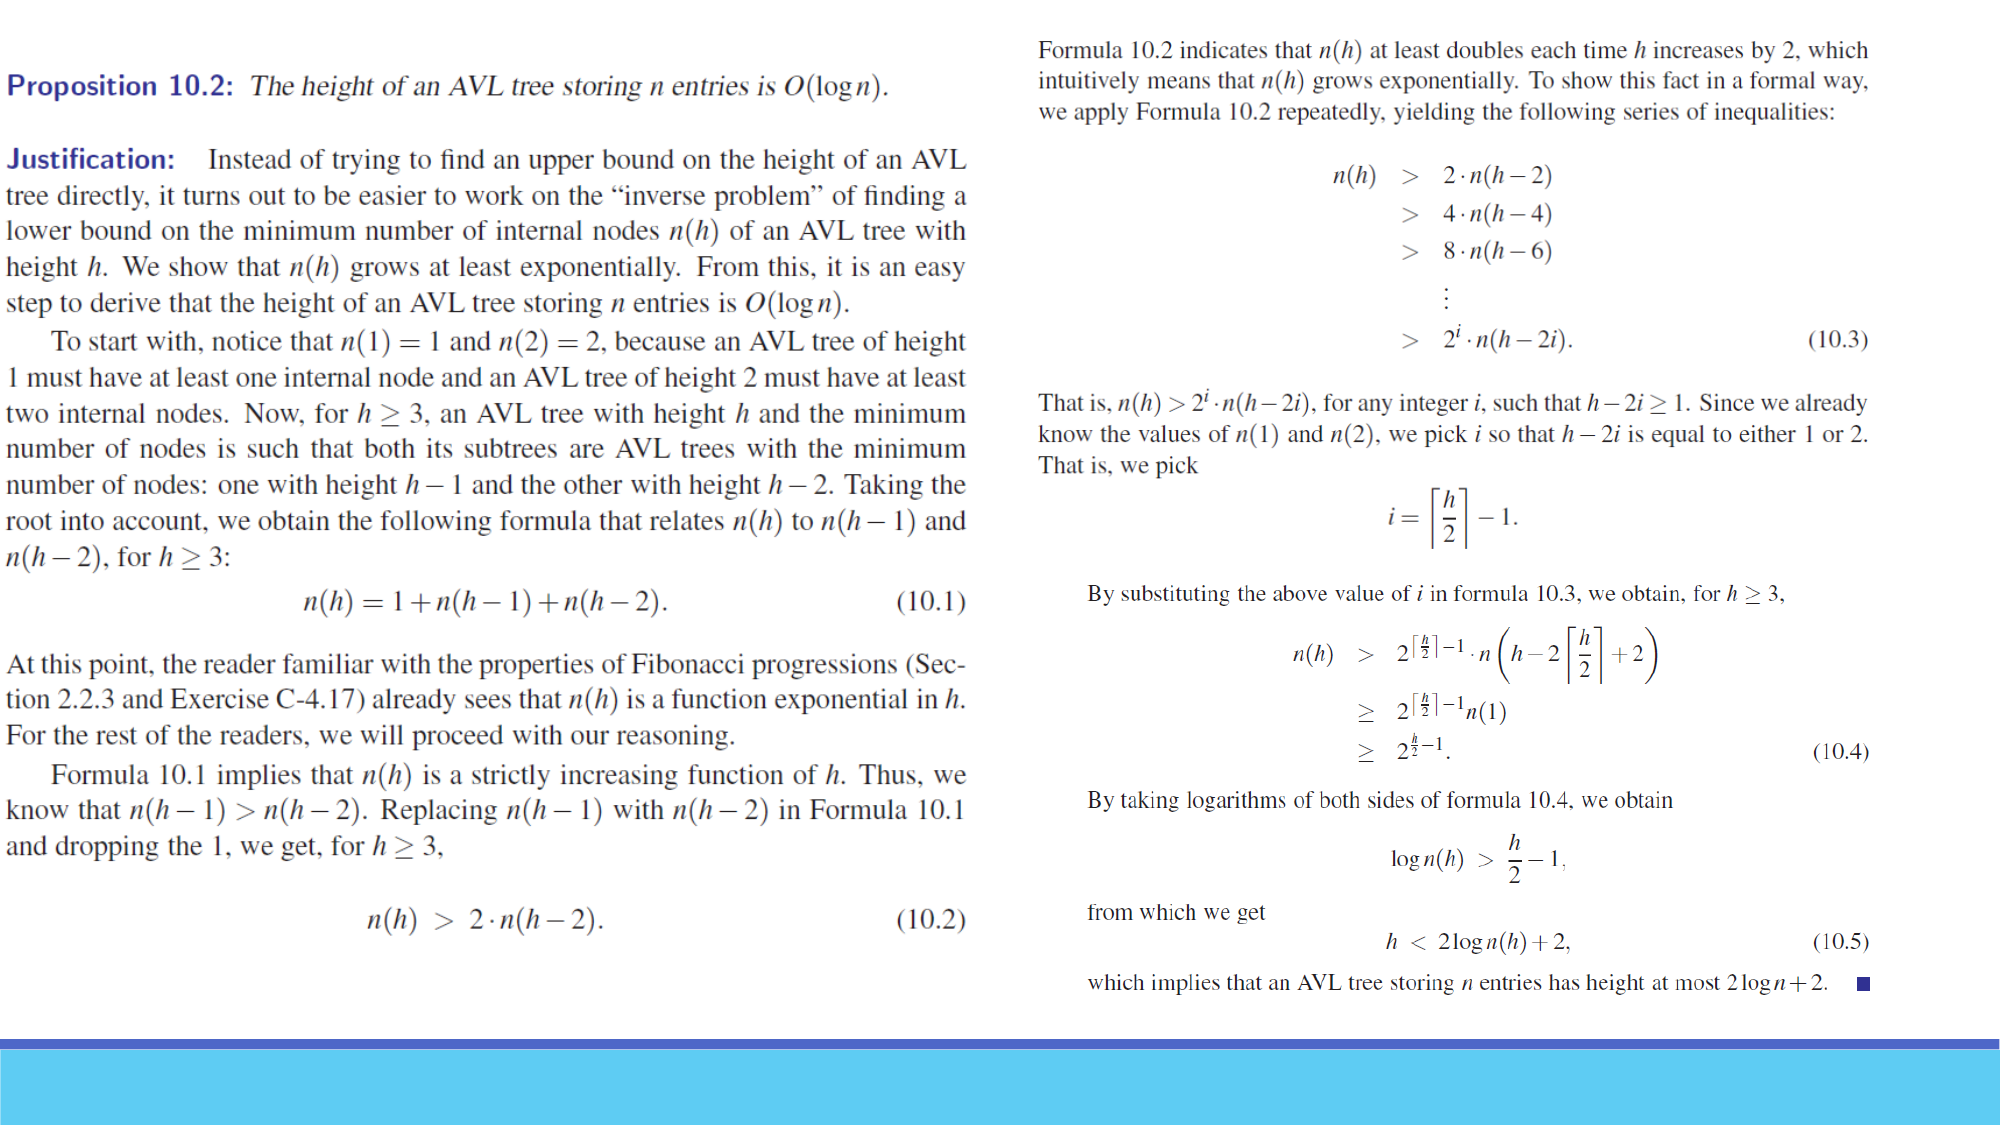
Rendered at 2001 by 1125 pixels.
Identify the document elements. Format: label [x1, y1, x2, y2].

picture [1029, 31, 1884, 563]
picture [1077, 577, 1884, 1001]
picture [0, 63, 984, 959]
